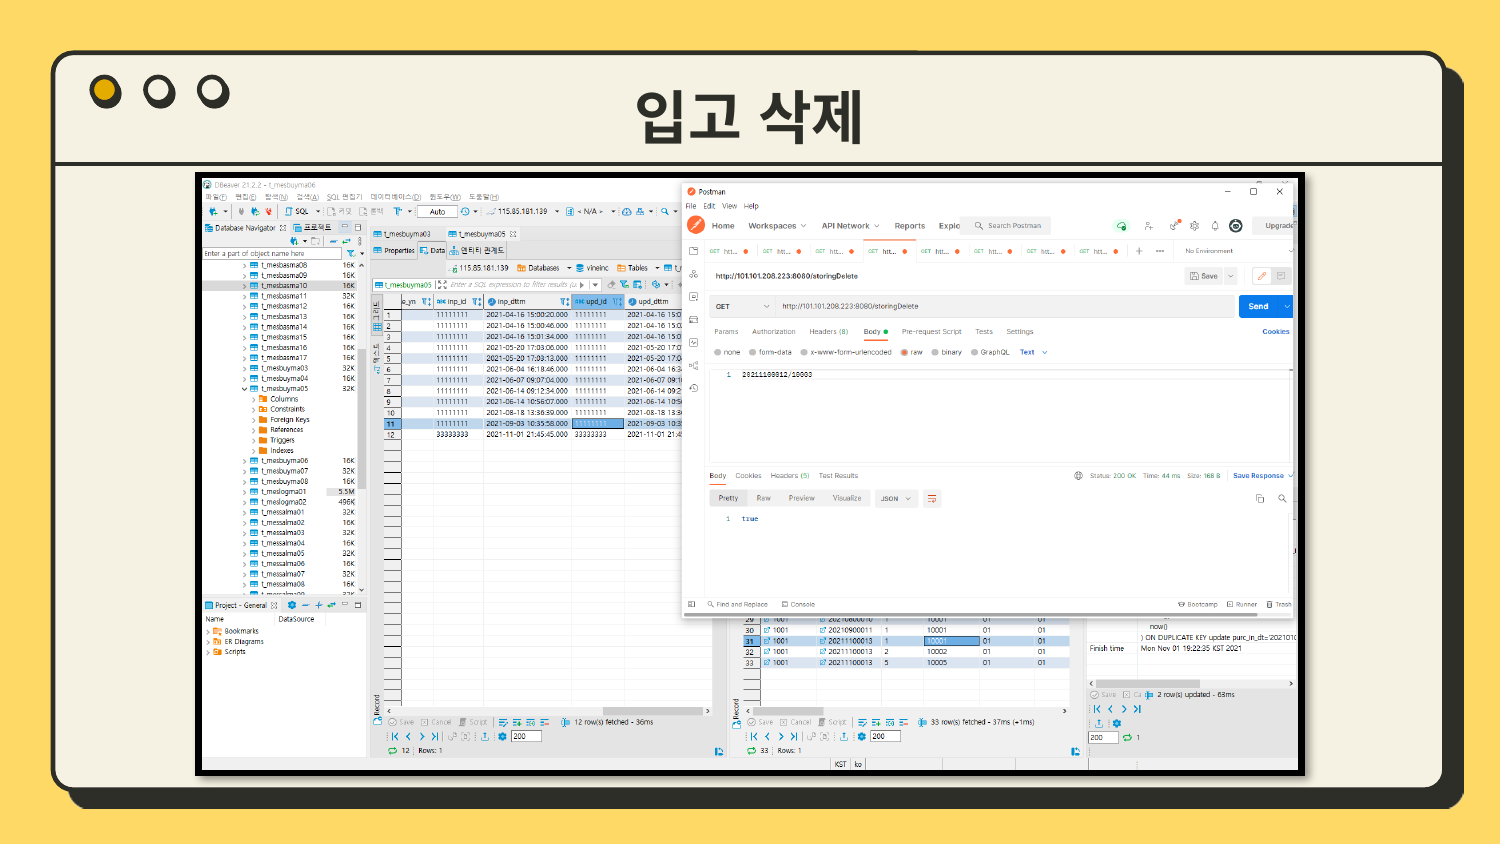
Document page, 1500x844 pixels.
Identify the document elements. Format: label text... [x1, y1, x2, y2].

picture [201, 178, 1299, 770]
text_box [79, 75, 1035, 130]
text_box [0, 0, 1500, 75]
text_box 입고 삭제 [118, 86, 1382, 167]
